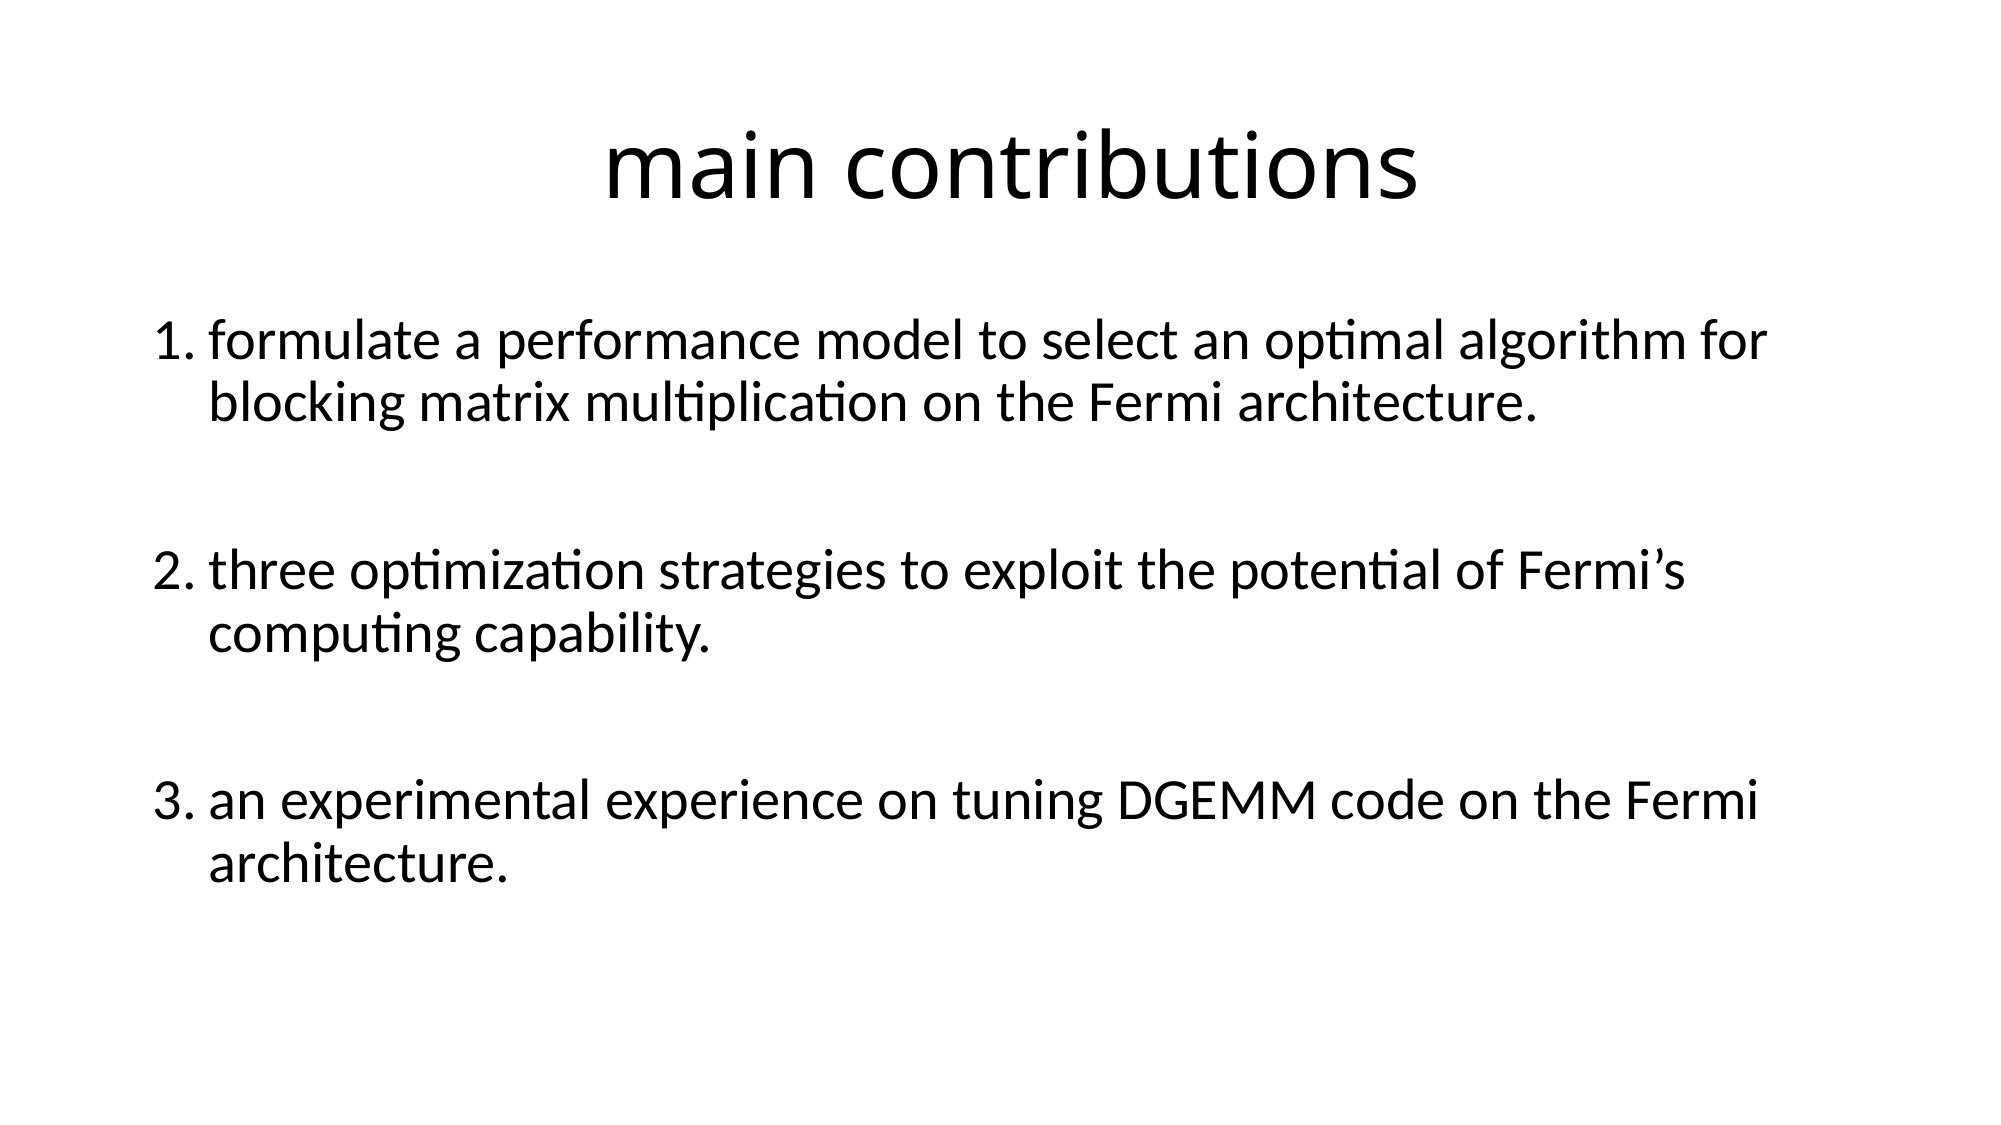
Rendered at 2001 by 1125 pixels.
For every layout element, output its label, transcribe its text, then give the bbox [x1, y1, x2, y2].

title main contributions [137, 59, 1863, 278]
list formulate a performance model to select an optimal algorithm for blocking matrix multiplication on the Fermi architecture. three optimization strategies to exploit the potential of Fermi’s computing capability. an experimental experience on tuning DGEMM code on the Fermi architecture. [137, 301, 1863, 1016]
